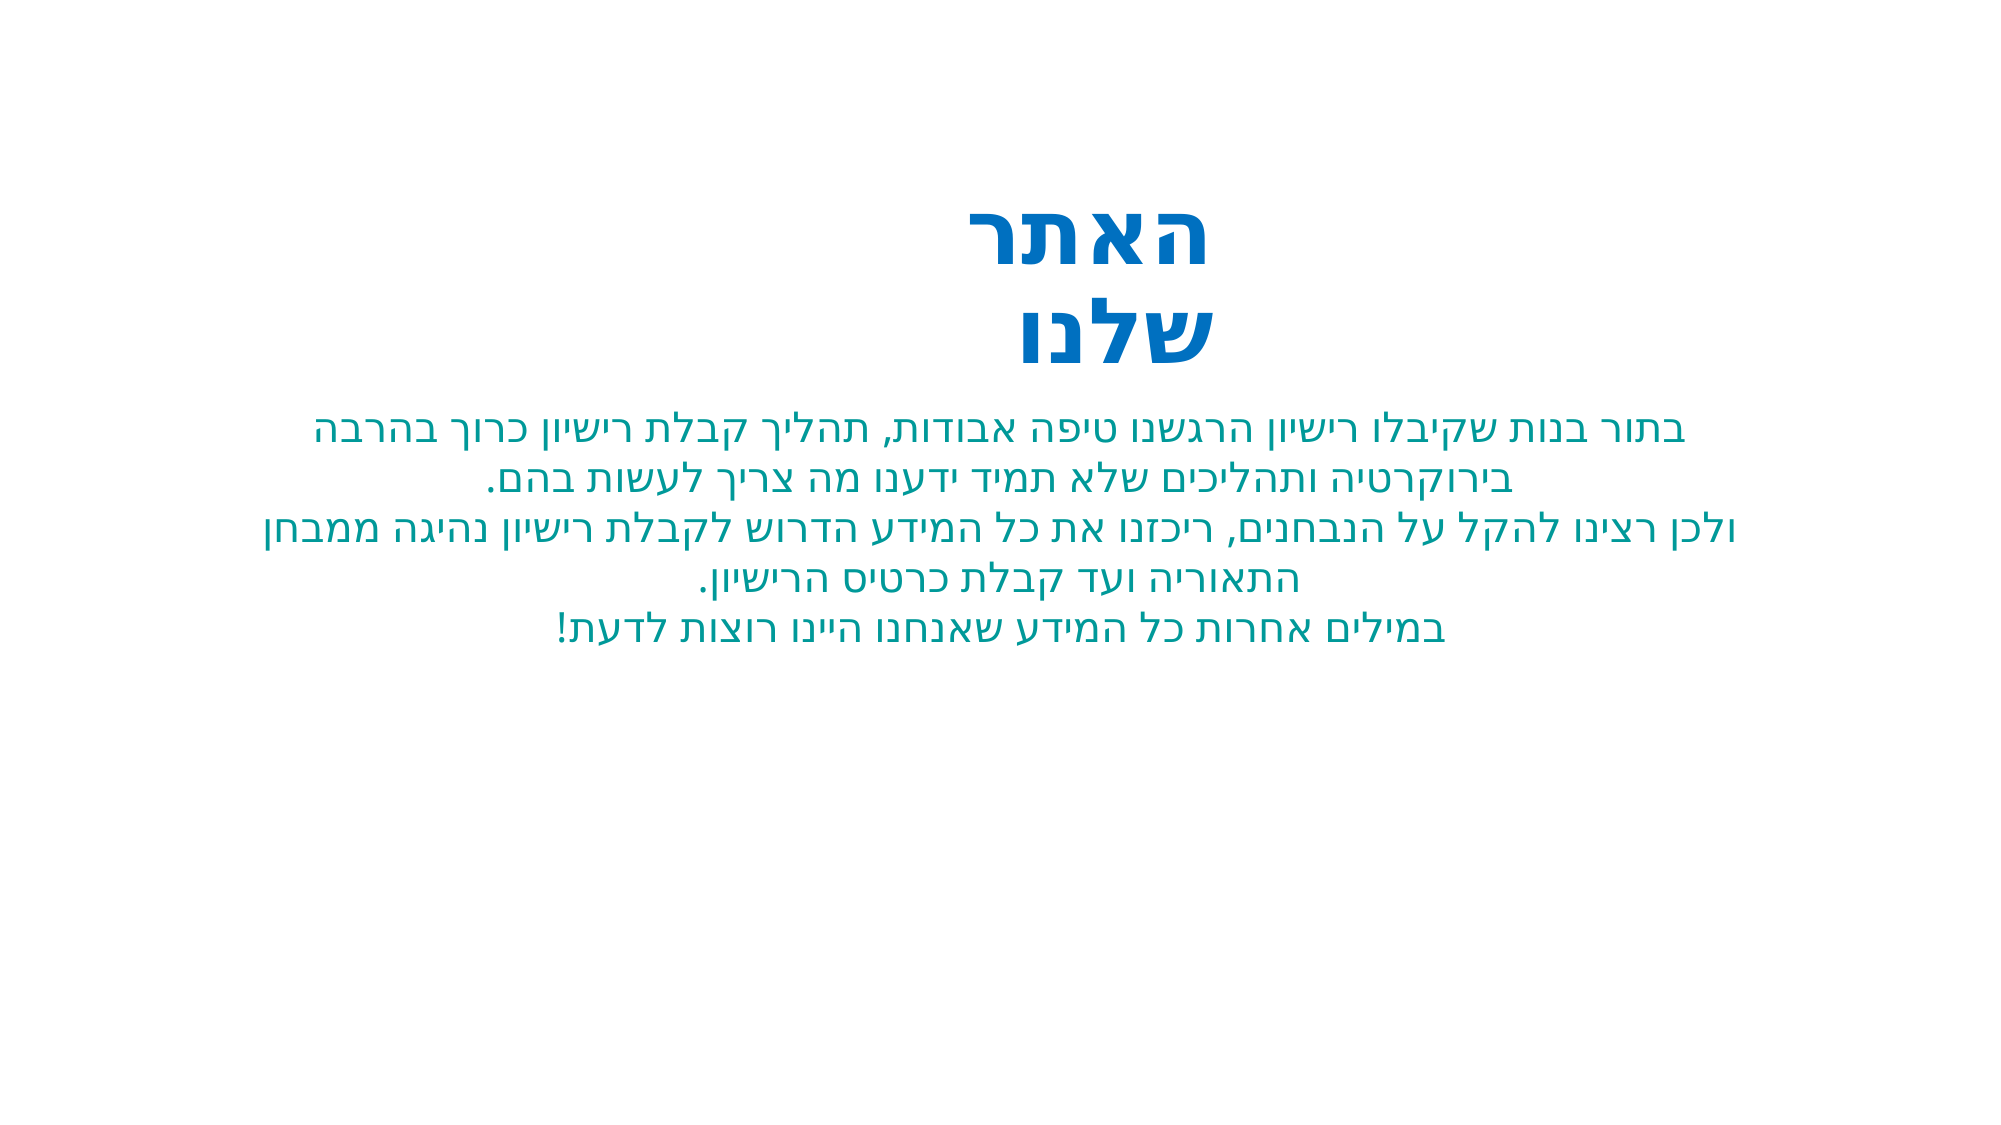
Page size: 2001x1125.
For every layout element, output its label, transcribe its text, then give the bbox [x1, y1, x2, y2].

text_box בתור בנות שקיבלו רישיון הרגשנו טיפה אבודות, תהליך קבלת רישיון כרוך בהרבה בירוקרטיה ותהליכים שלא תמיד ידענו מה צריך לעשות בהם. ולכן רצינו להקל על הנבחנים, ריכזנו את כל המידע הדרוש לקבלת רישיון נהיגה ממבחן התאוריה ועד קבלת כרטיס הרישיון. במילים אחרות כל המידע שאנחנו היינו רוצות לדעת! [227, 393, 1772, 1125]
title האתר שלנו [771, 175, 1229, 394]
